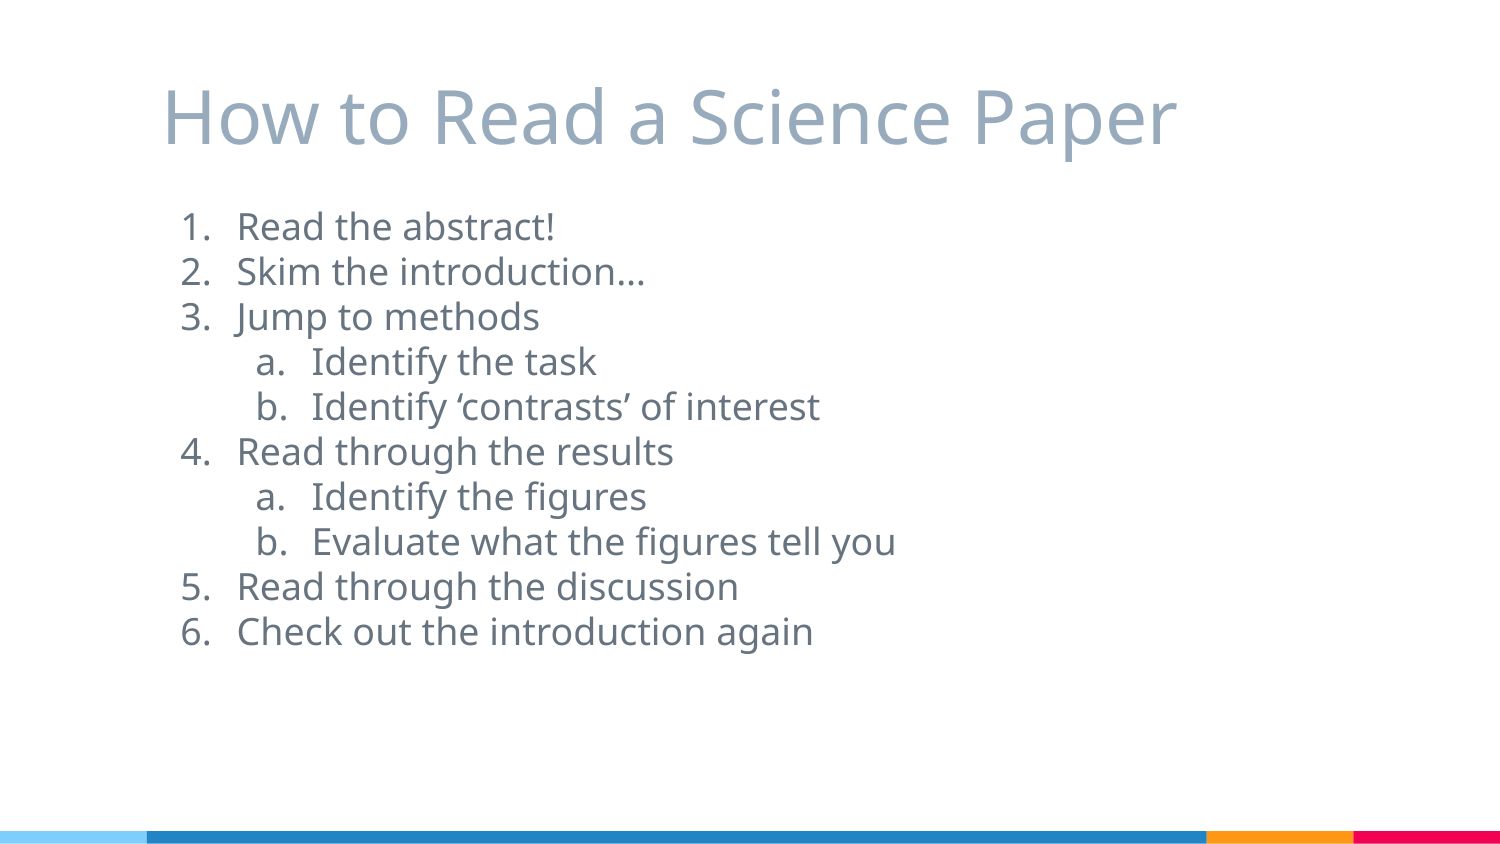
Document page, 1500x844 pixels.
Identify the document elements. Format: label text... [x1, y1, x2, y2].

list Read the abstract! Skim the introduction… Jump to methods Identify the task Identify ‘contrasts’ of interest Read through the results Identify the figures Evaluate what the figures tell you Read through the discussion Check out the introduction again [146, 187, 1207, 771]
title How to Read a Science Paper [146, 33, 1207, 175]
